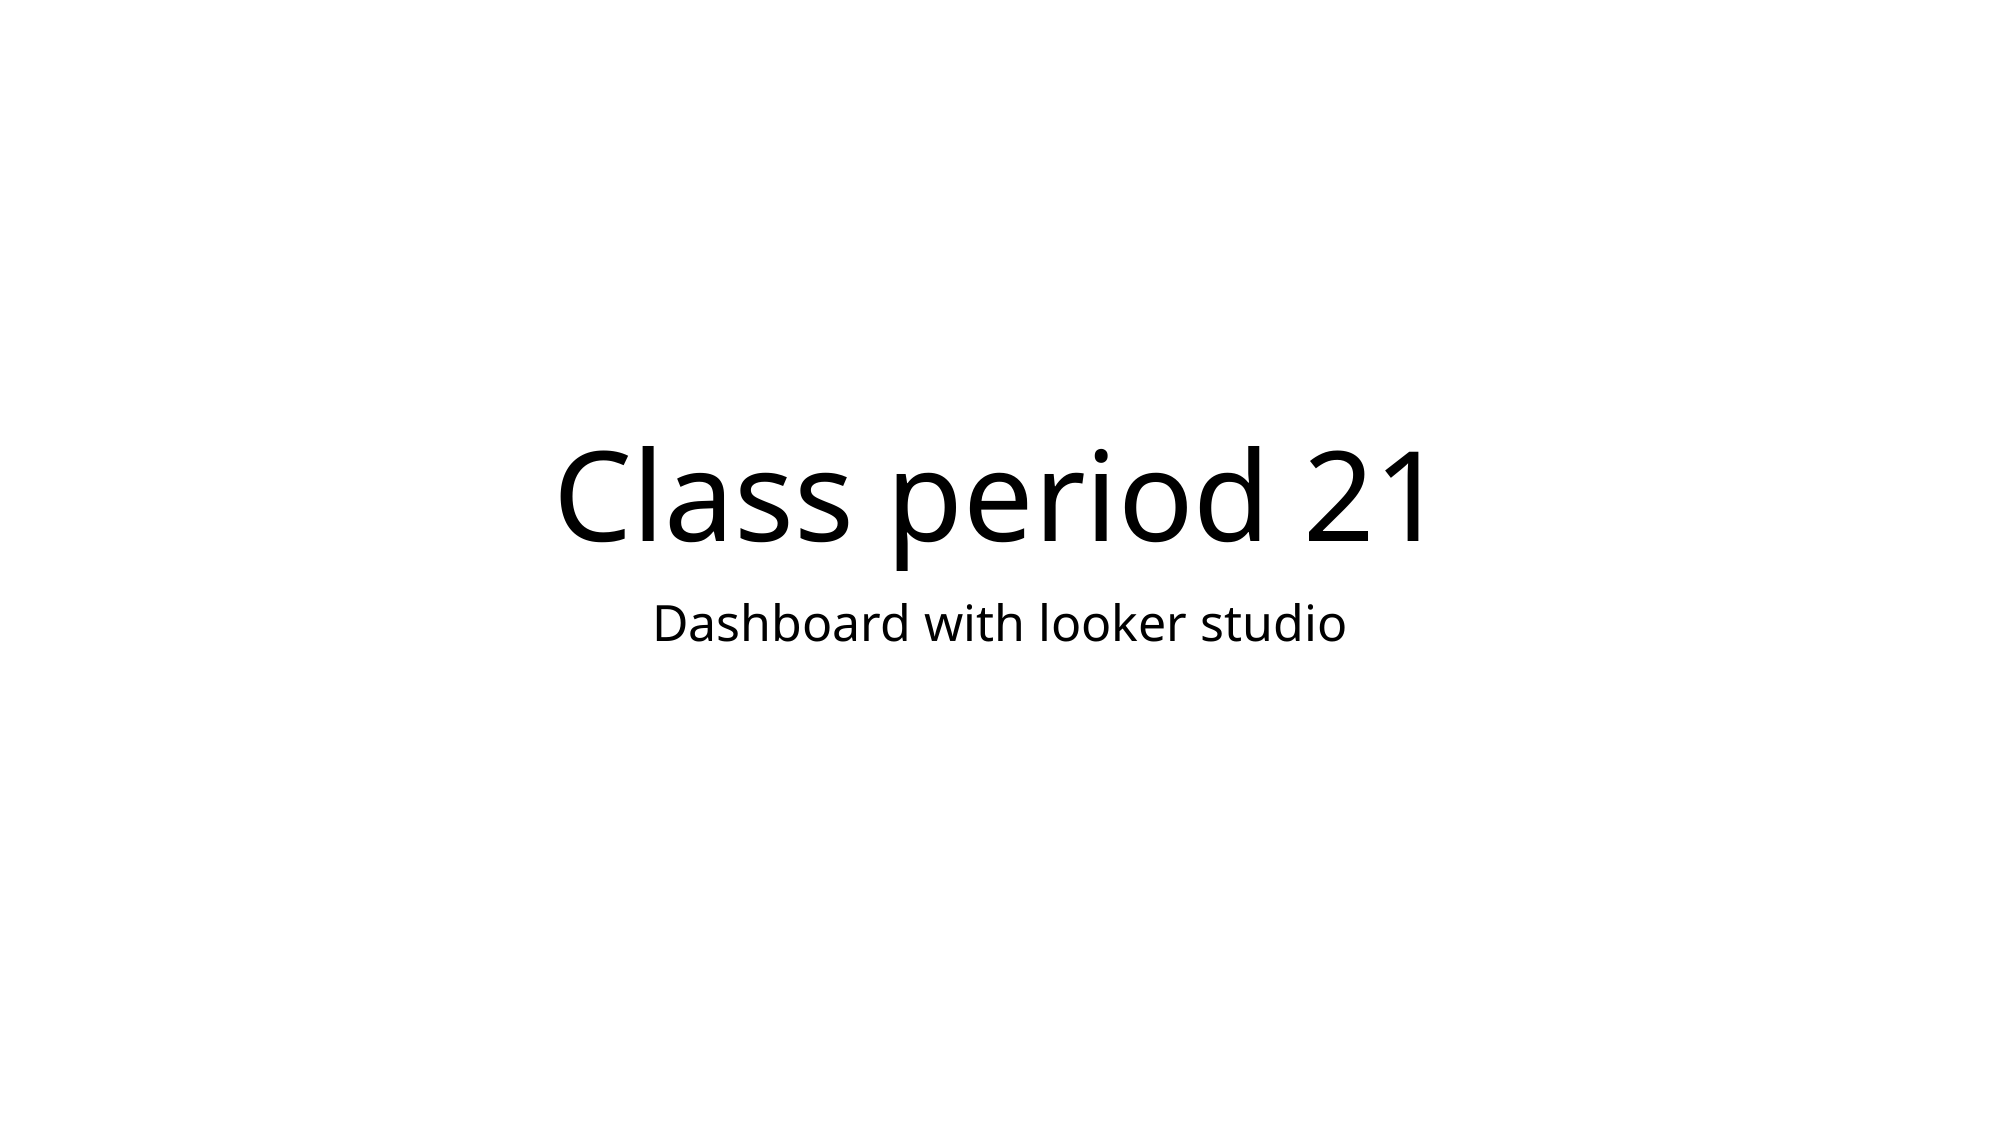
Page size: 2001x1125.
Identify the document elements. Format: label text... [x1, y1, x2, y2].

title Class period 21​ [249, 184, 1750, 576]
subtitle Dashboard with looker studio​ [249, 590, 1750, 863]
